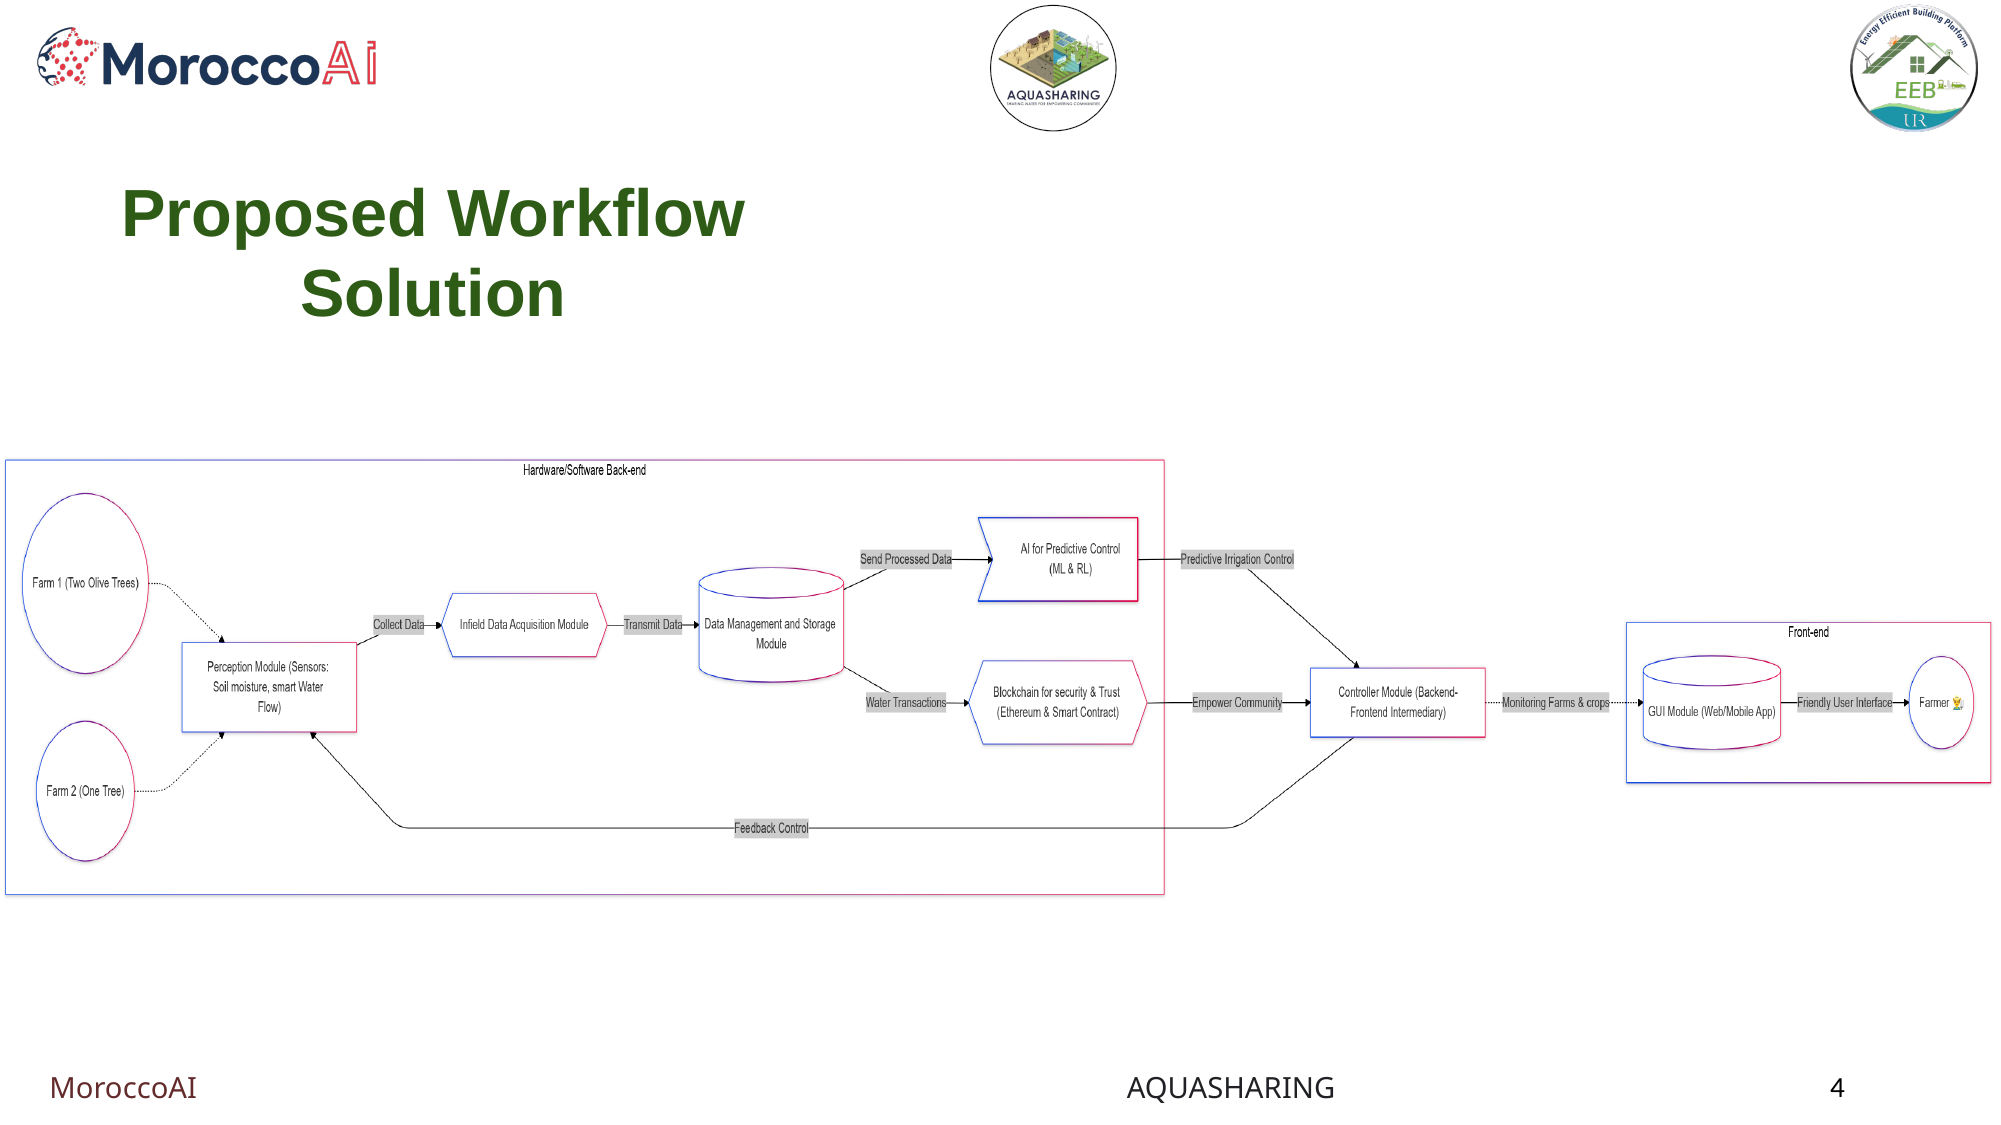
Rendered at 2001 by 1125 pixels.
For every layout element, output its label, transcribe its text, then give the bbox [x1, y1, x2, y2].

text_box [34, 1061, 2000, 1113]
picture [0, 452, 2000, 903]
picture [989, 4, 1117, 132]
picture [1850, 4, 1978, 132]
picture [33, 21, 381, 104]
text_box Proposed Workflow Solution [71, 162, 796, 338]
